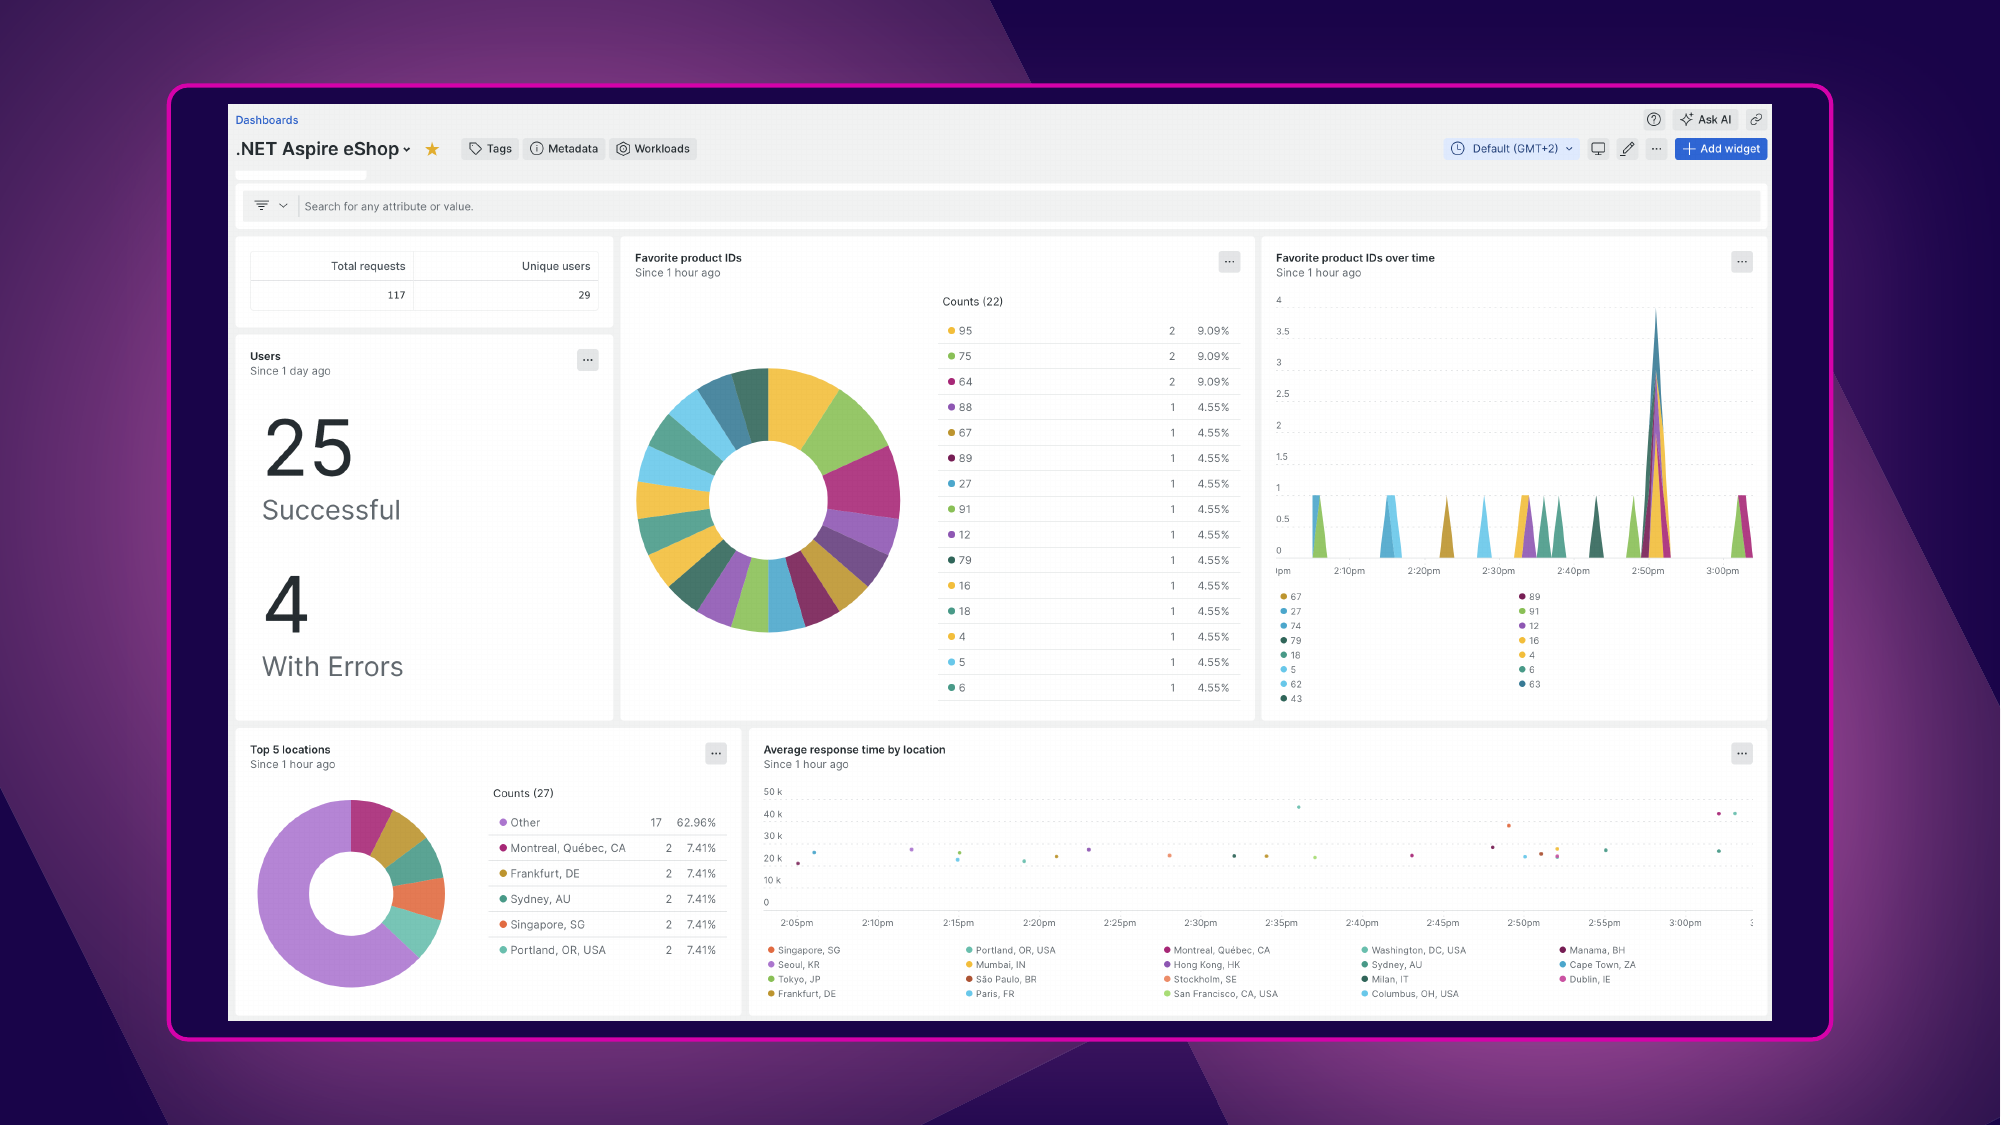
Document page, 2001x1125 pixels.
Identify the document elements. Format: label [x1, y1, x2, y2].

picture [228, 104, 1772, 1021]
